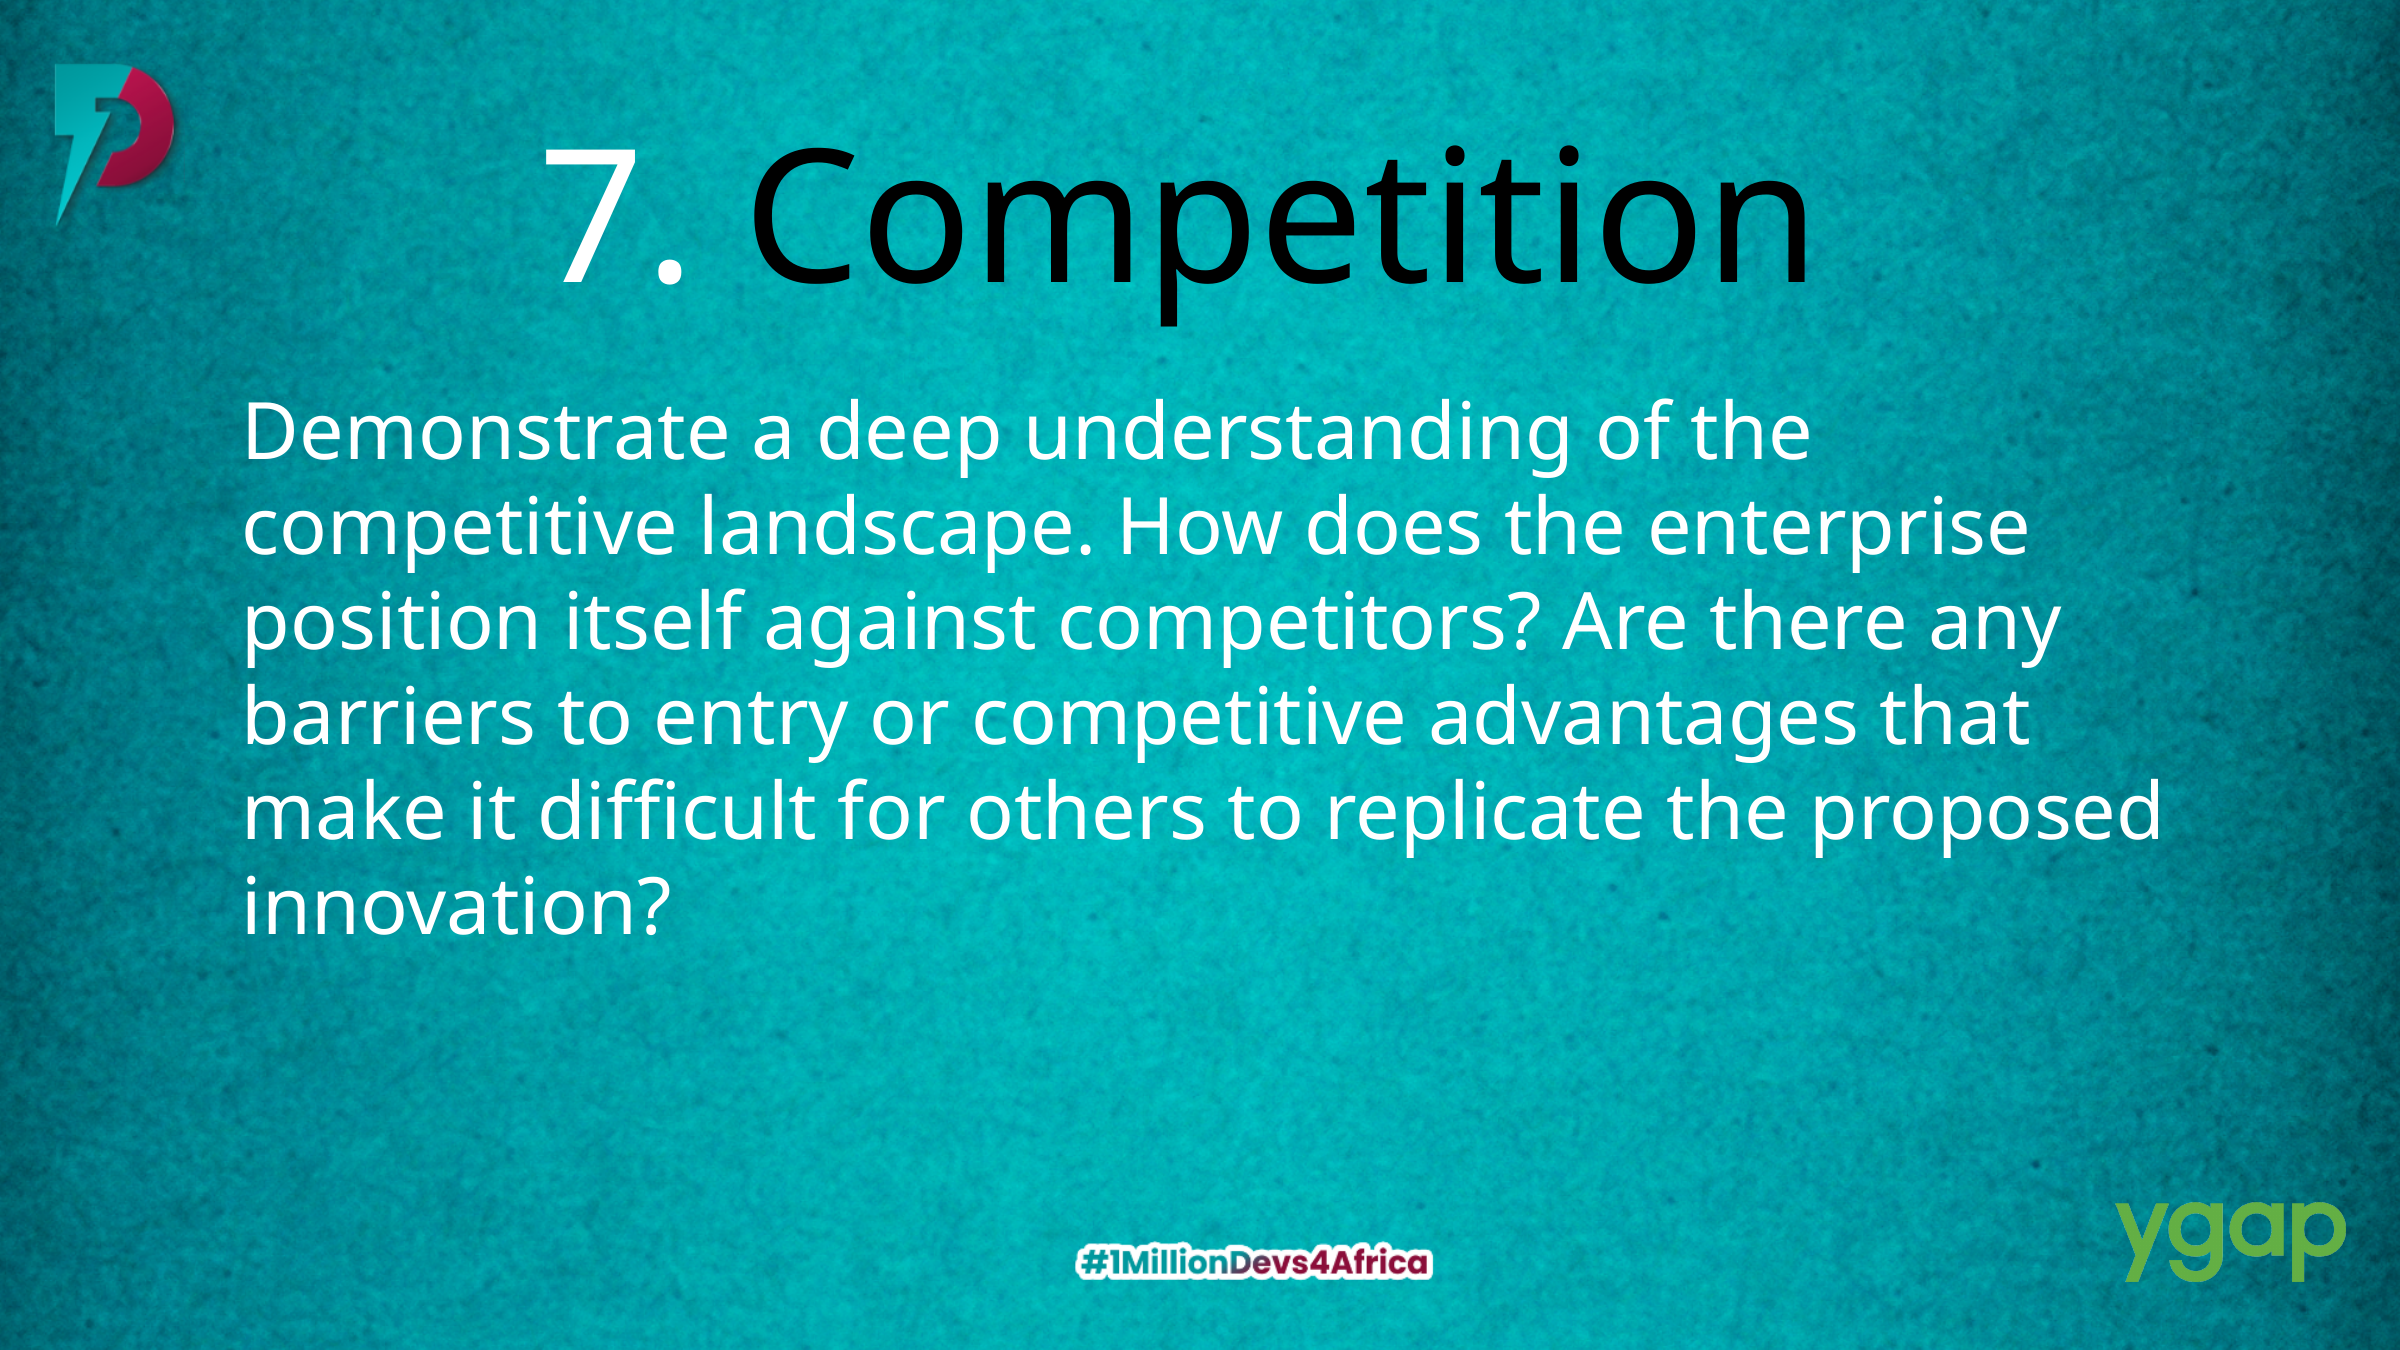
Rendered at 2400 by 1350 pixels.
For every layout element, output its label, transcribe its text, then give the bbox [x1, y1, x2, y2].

picture [0, 0, 2400, 1350]
text_box Demonstrate a deep understanding of the competitive landscape. How does the enterprise position itself against competitors? Are there any barriers to entry or competitive advantages that make it difficult for others to replicate the proposed innovation? [226, 365, 2197, 966]
text_box 7. Competition [0, 88, 2362, 328]
